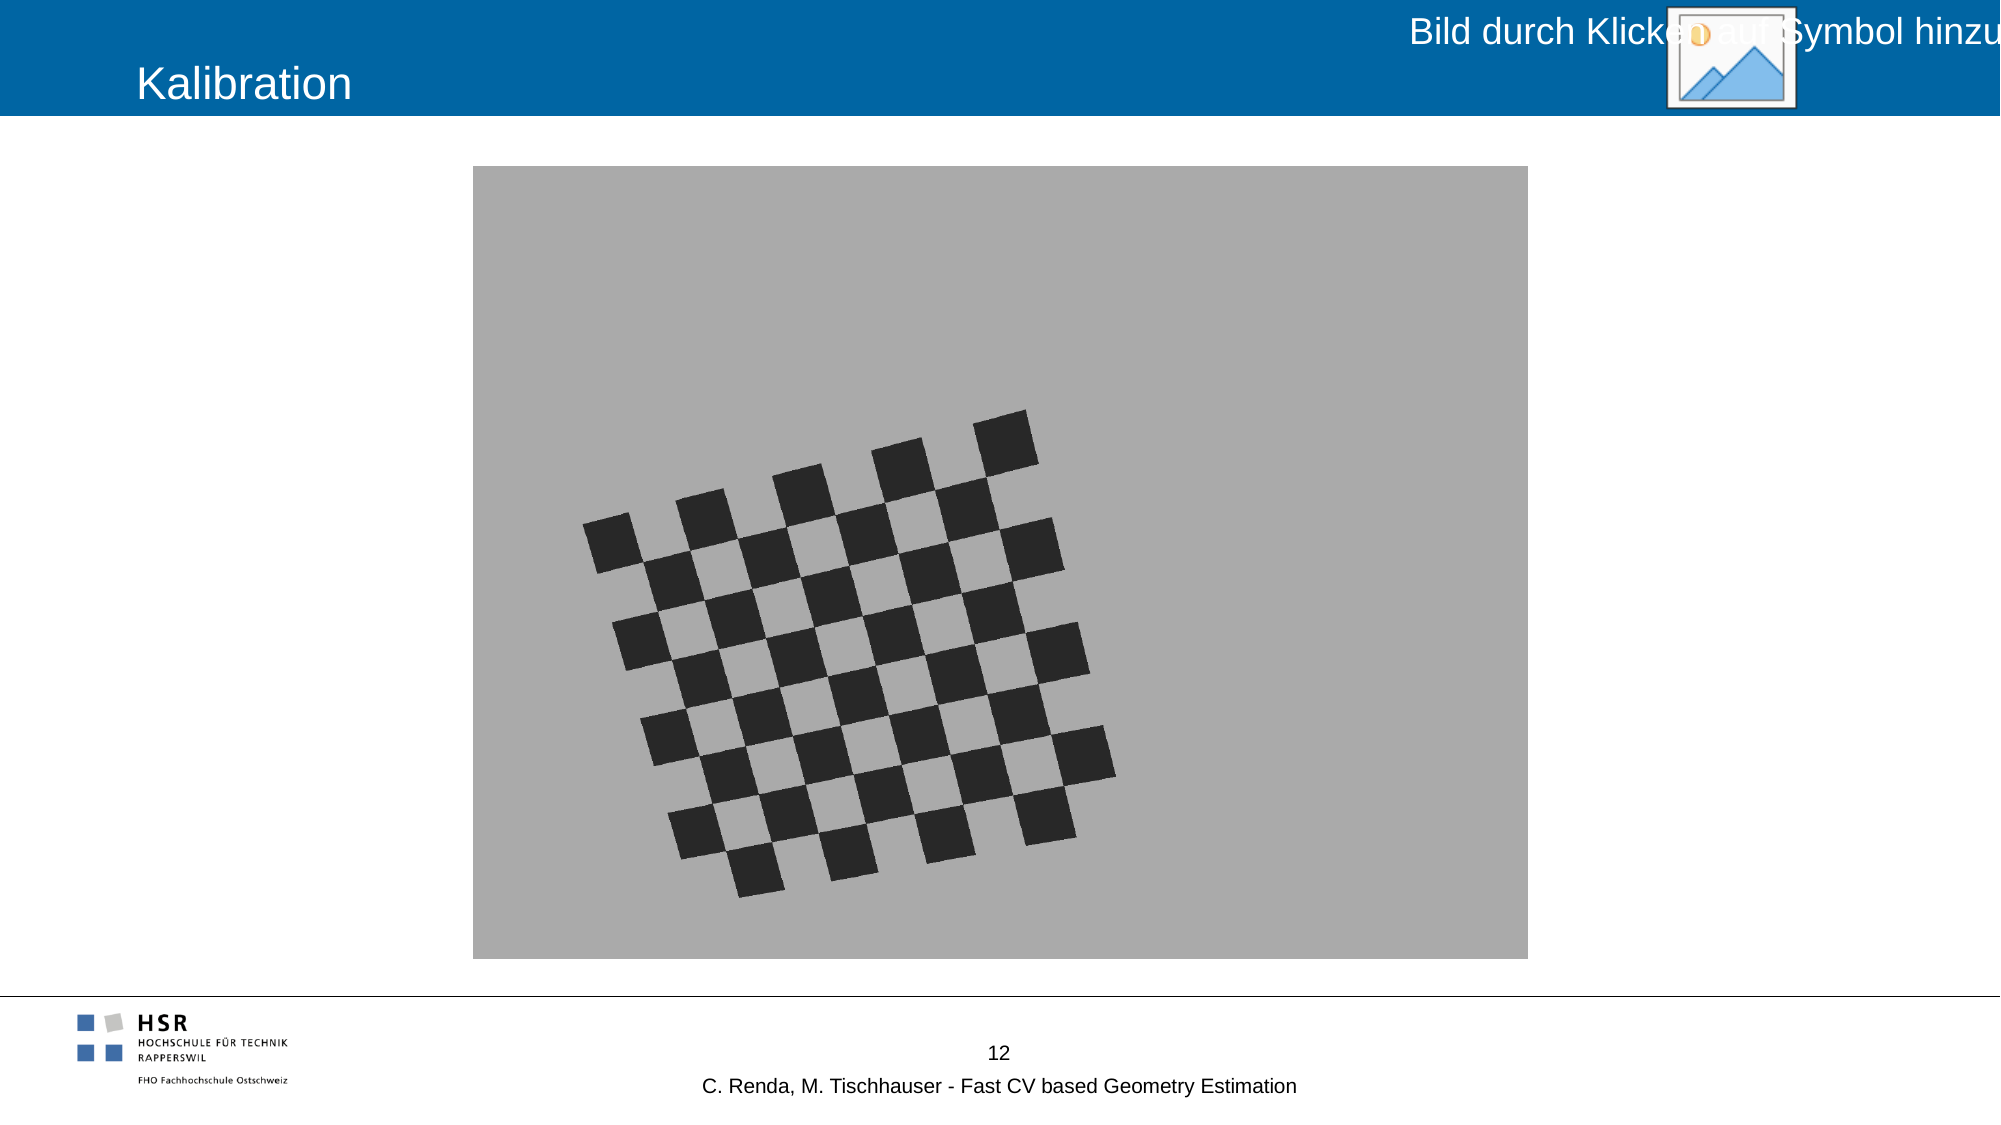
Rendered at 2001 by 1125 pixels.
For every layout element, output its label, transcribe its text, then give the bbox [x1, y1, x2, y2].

picture [35, 1001, 300, 1096]
title Kalibration [0, 0, 1460, 116]
picture [1462, 0, 2000, 117]
slide_number 12 [551, 1042, 1447, 1062]
footer C. Renda, M. Tischhauser - Fast CV based Geometry Estimation [549, 1064, 1450, 1106]
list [473, 166, 1528, 959]
